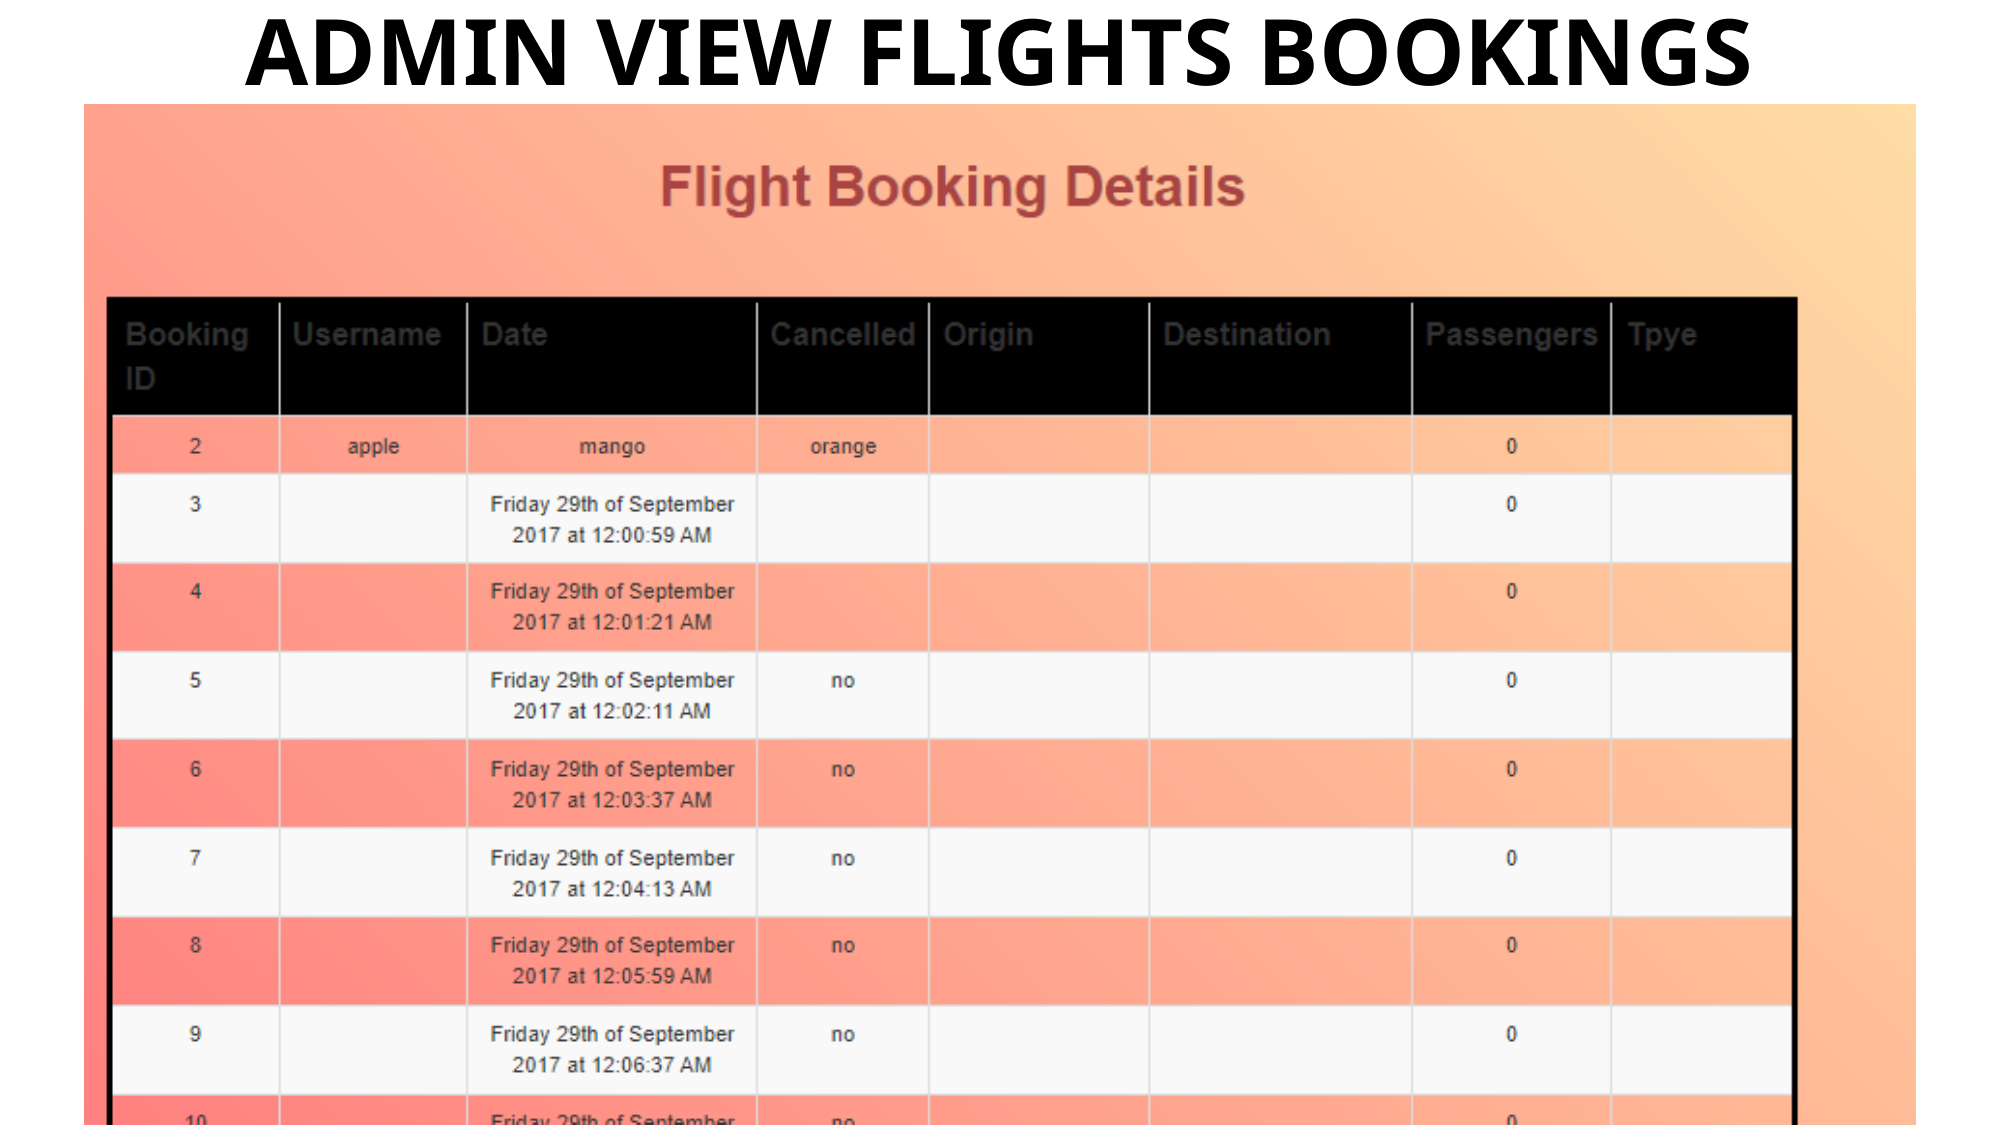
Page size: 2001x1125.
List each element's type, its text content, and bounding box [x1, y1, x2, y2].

title ADMIN VIEW FLIGHTS BOOKINGS [137, 0, 1863, 104]
picture [84, 104, 1916, 1125]
